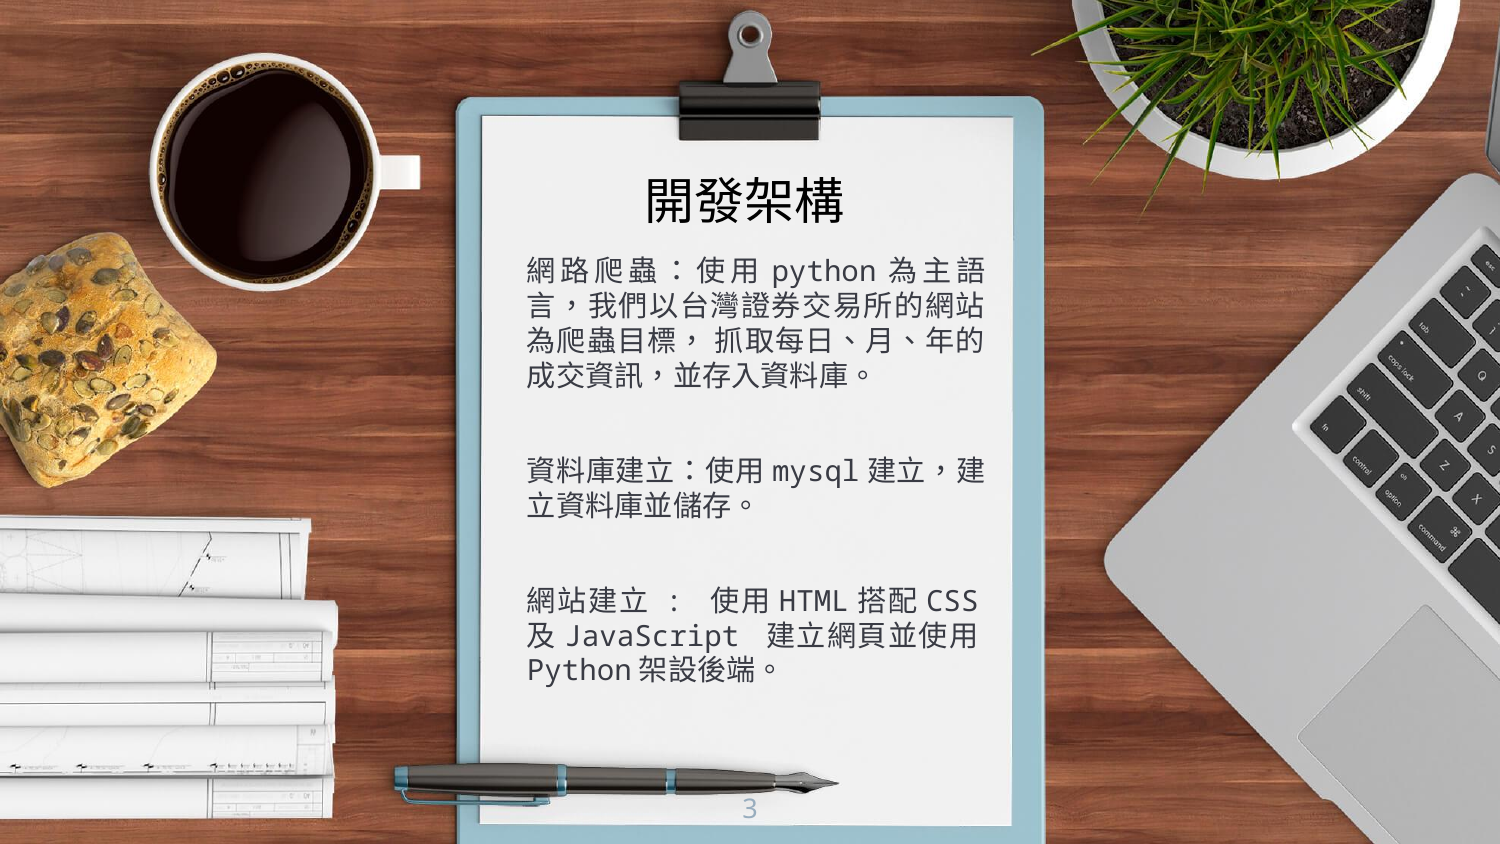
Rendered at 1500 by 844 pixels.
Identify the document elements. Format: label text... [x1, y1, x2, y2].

slide_number 3 [705, 775, 795, 844]
list 網路爬蟲：使用python為主語言，我們以台灣證券交易所的網站為爬蟲目標， 抓取每日、月、年的成交資訊，並存入資料庫。 資料庫建立：使用mysql建立，建立資料庫並儲存。 網站建立 : 使用HTML搭配CSS及JavaScript 建立網頁並使用Python架設後端。 [514, 226, 986, 775]
picture [0, 0, 1500, 844]
text_box 開發架構 [629, 162, 910, 238]
